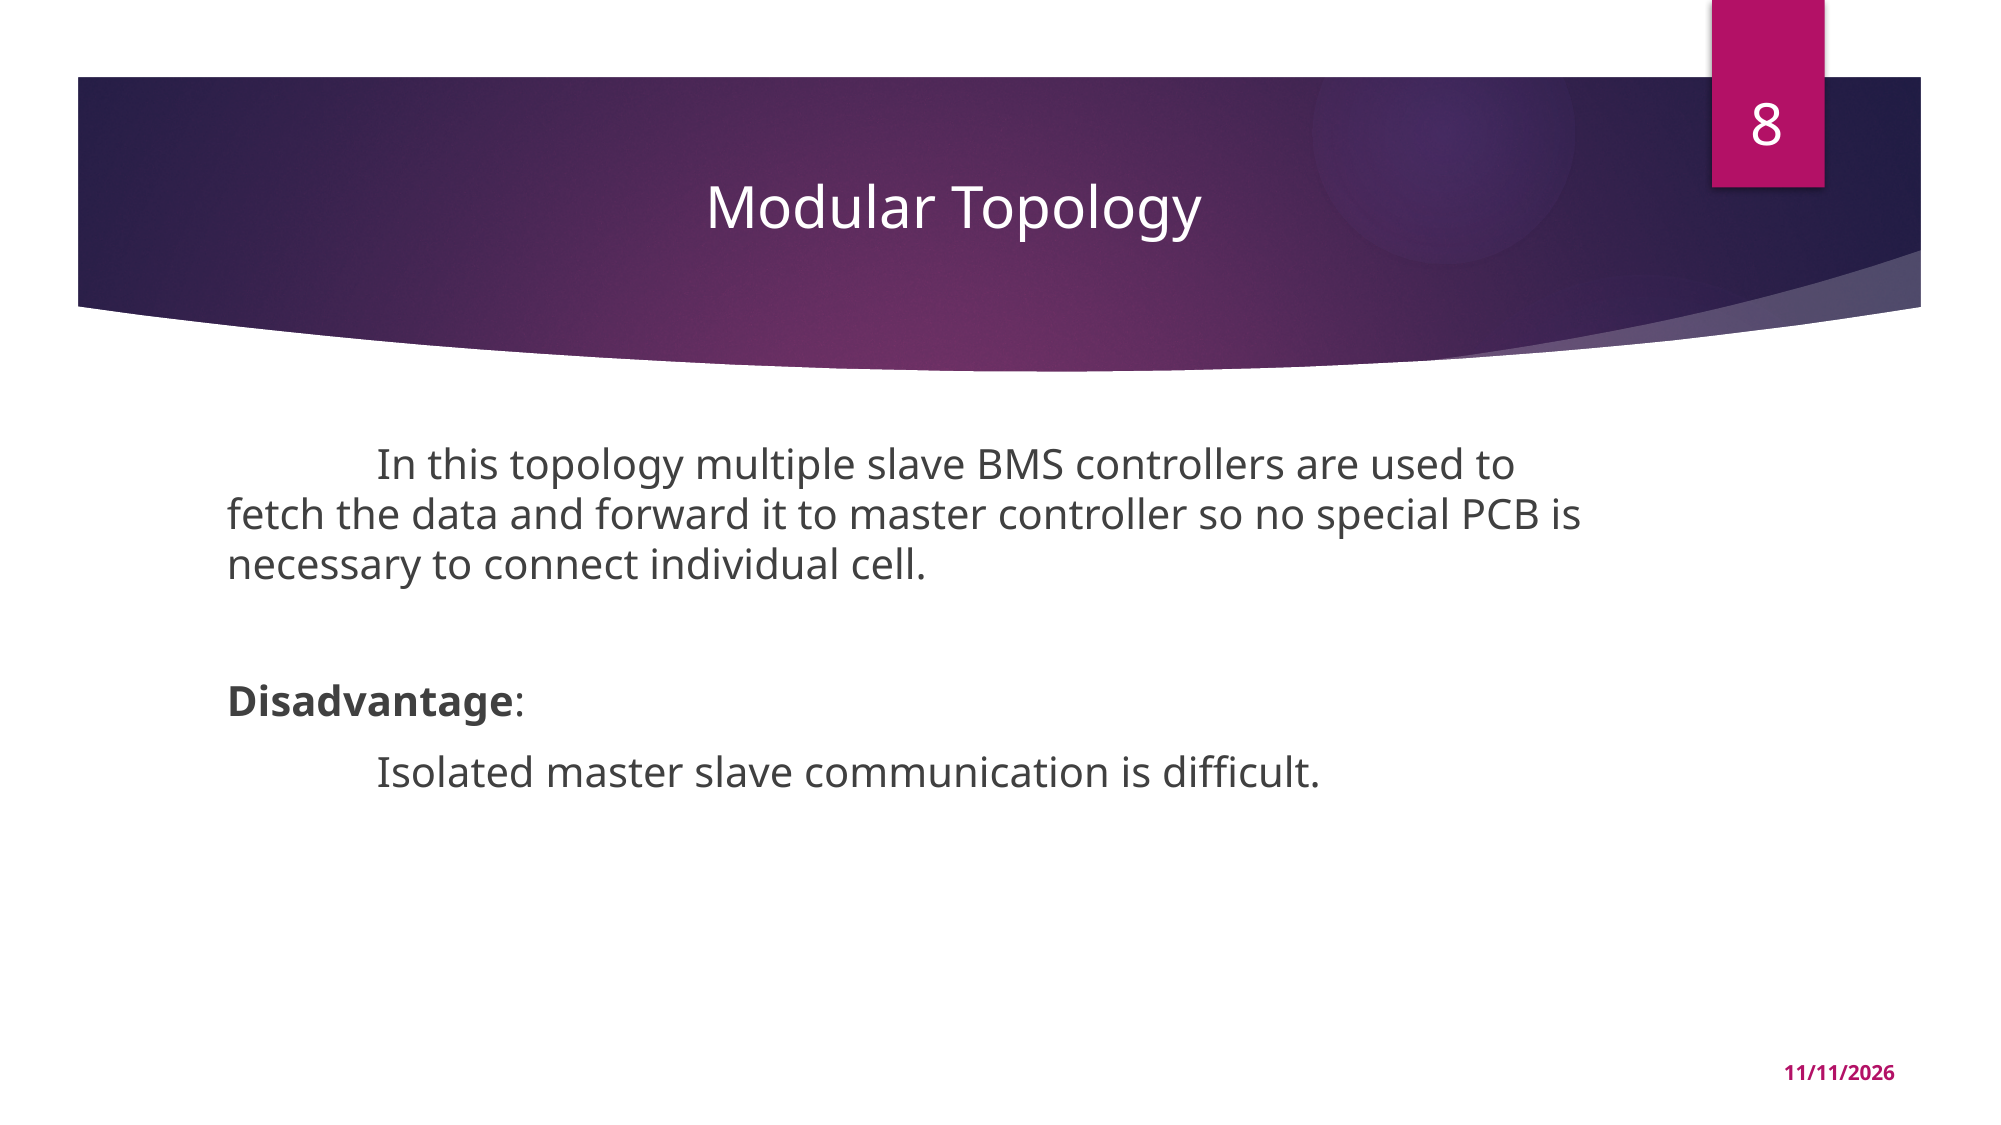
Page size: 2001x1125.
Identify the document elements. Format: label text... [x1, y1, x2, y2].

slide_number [1747, 1048, 1911, 1099]
text_box Modular Topology [655, 162, 1252, 248]
slide_number 8 [1698, 48, 1836, 175]
list In this topology multiple slave BMS controllers are used to fetch the data and forward it to master controller so no special PCB is necessary to connect individual cell. Disadvantage: Isolated master slave communication is difficult. [211, 364, 1638, 1039]
